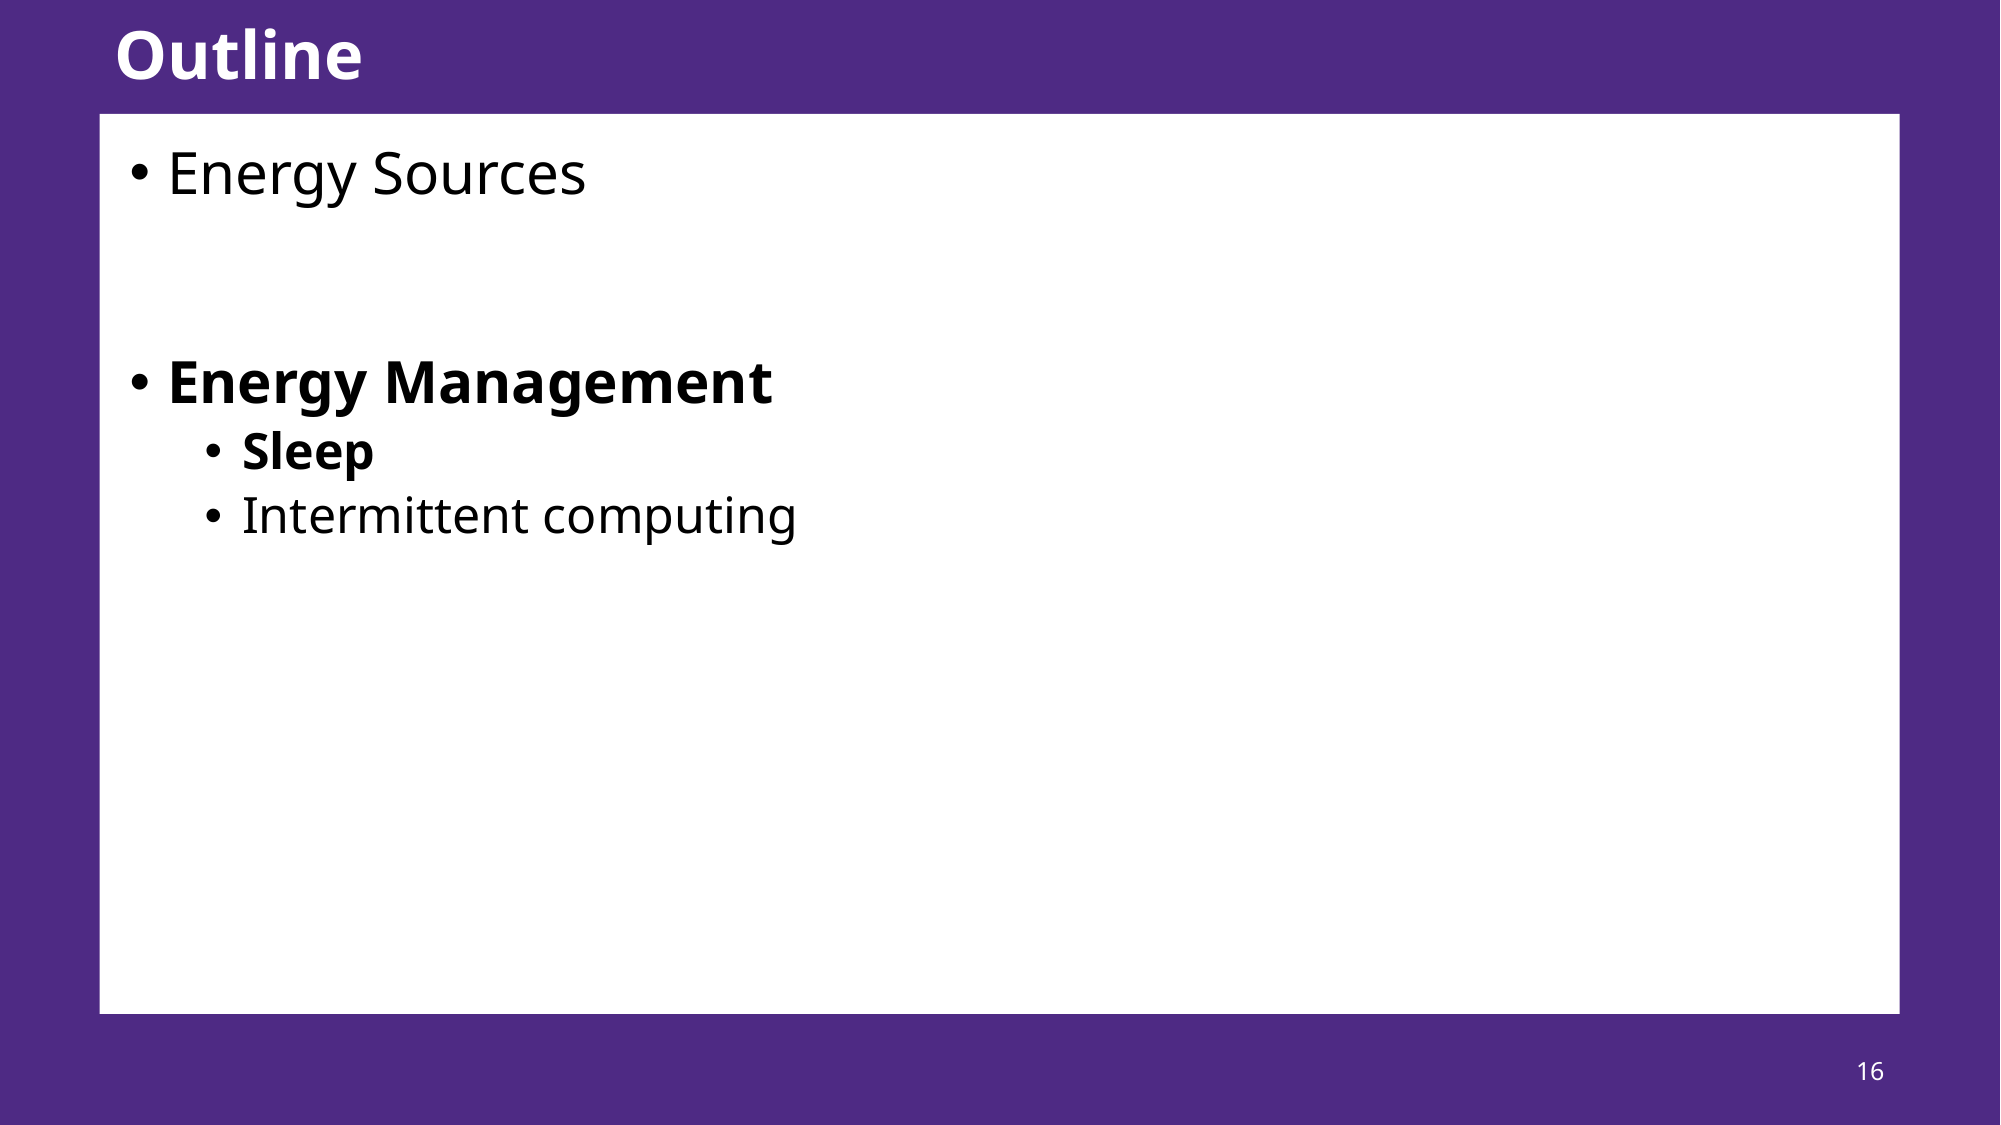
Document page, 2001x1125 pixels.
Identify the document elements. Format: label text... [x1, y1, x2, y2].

title Outline [99, 1, 1900, 114]
slide_number 16 [1749, 1042, 1900, 1103]
list Energy Sources Energy Management Sleep Intermittent computing [99, 114, 1900, 1014]
